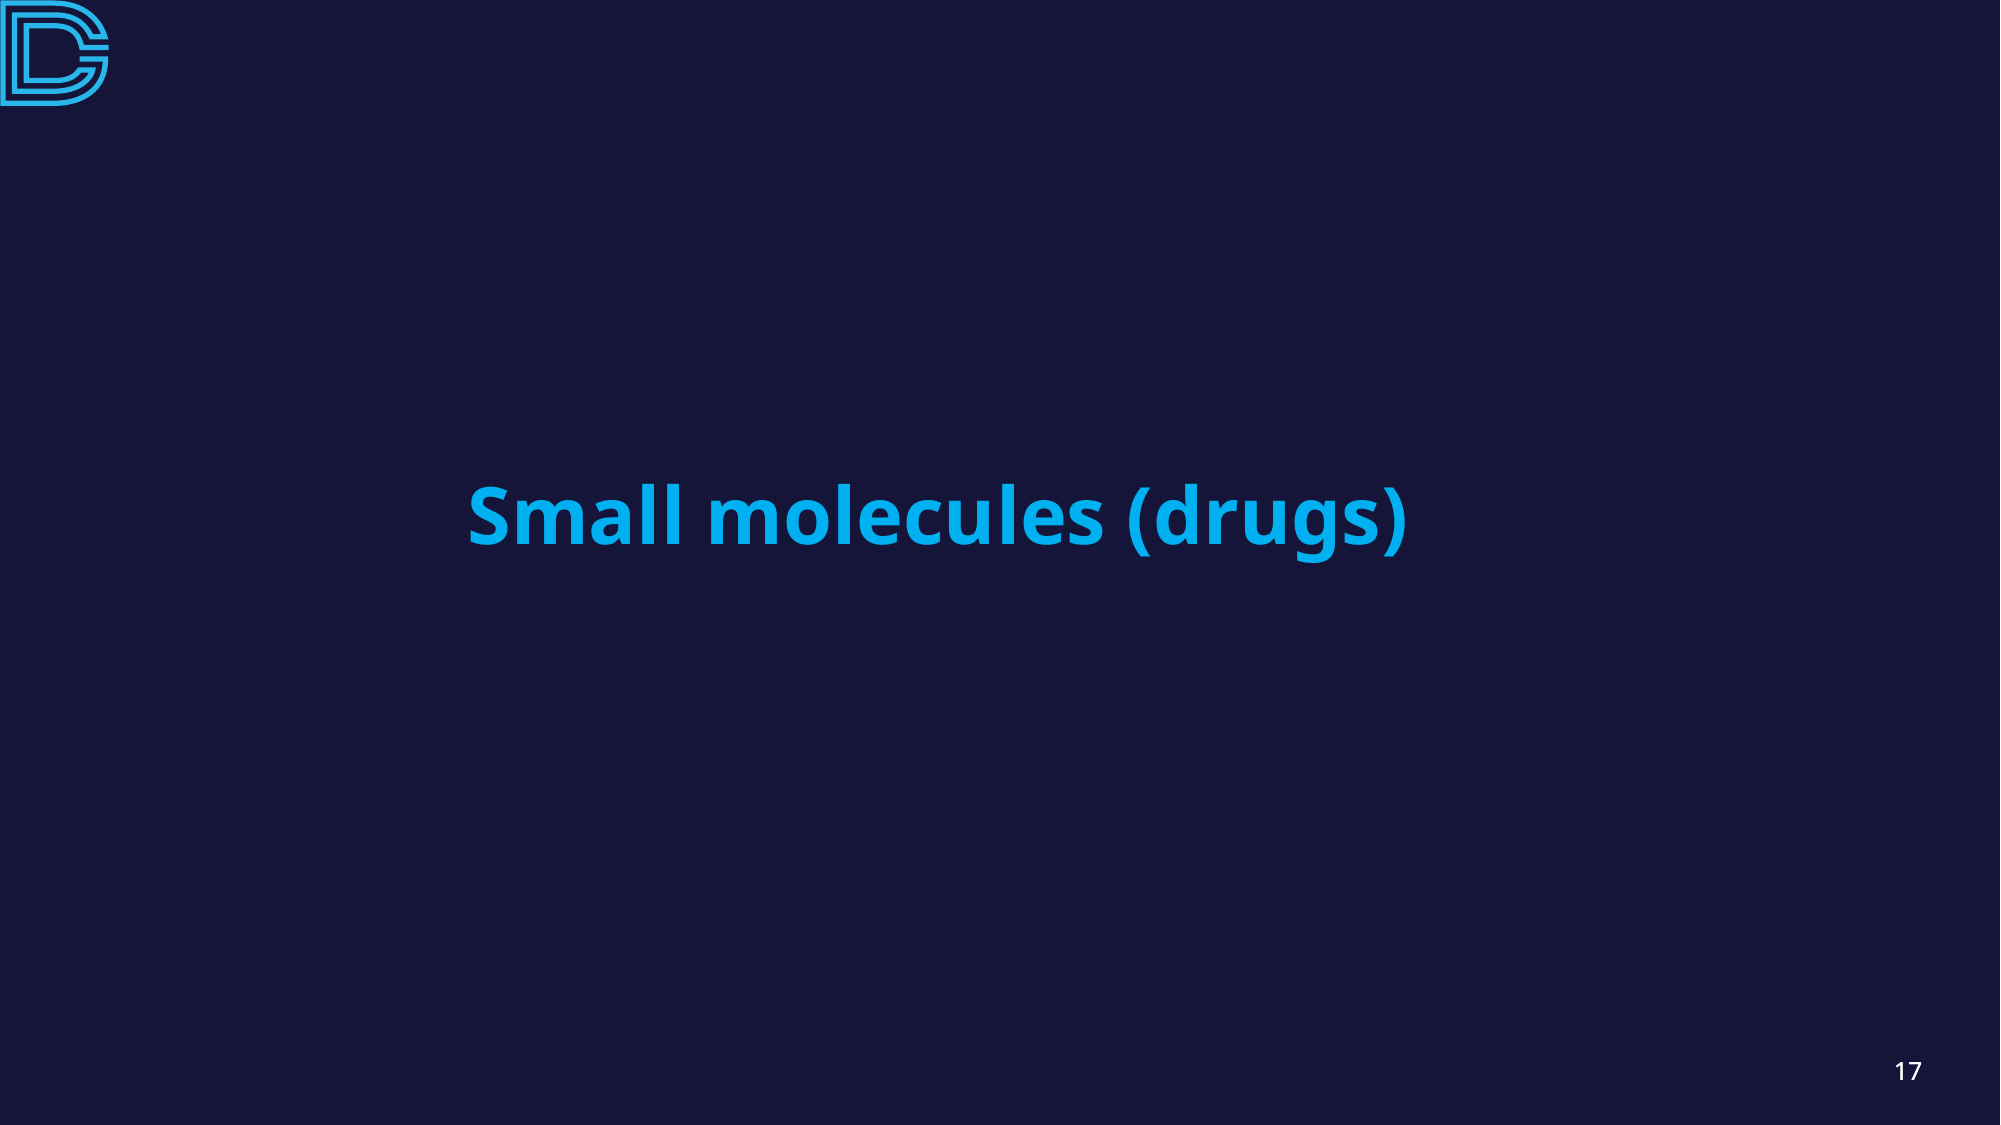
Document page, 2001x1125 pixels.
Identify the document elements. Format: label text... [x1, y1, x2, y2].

title Small molecules (drugs) [56, 476, 1821, 563]
slide_number 17 [1472, 1057, 1923, 1088]
